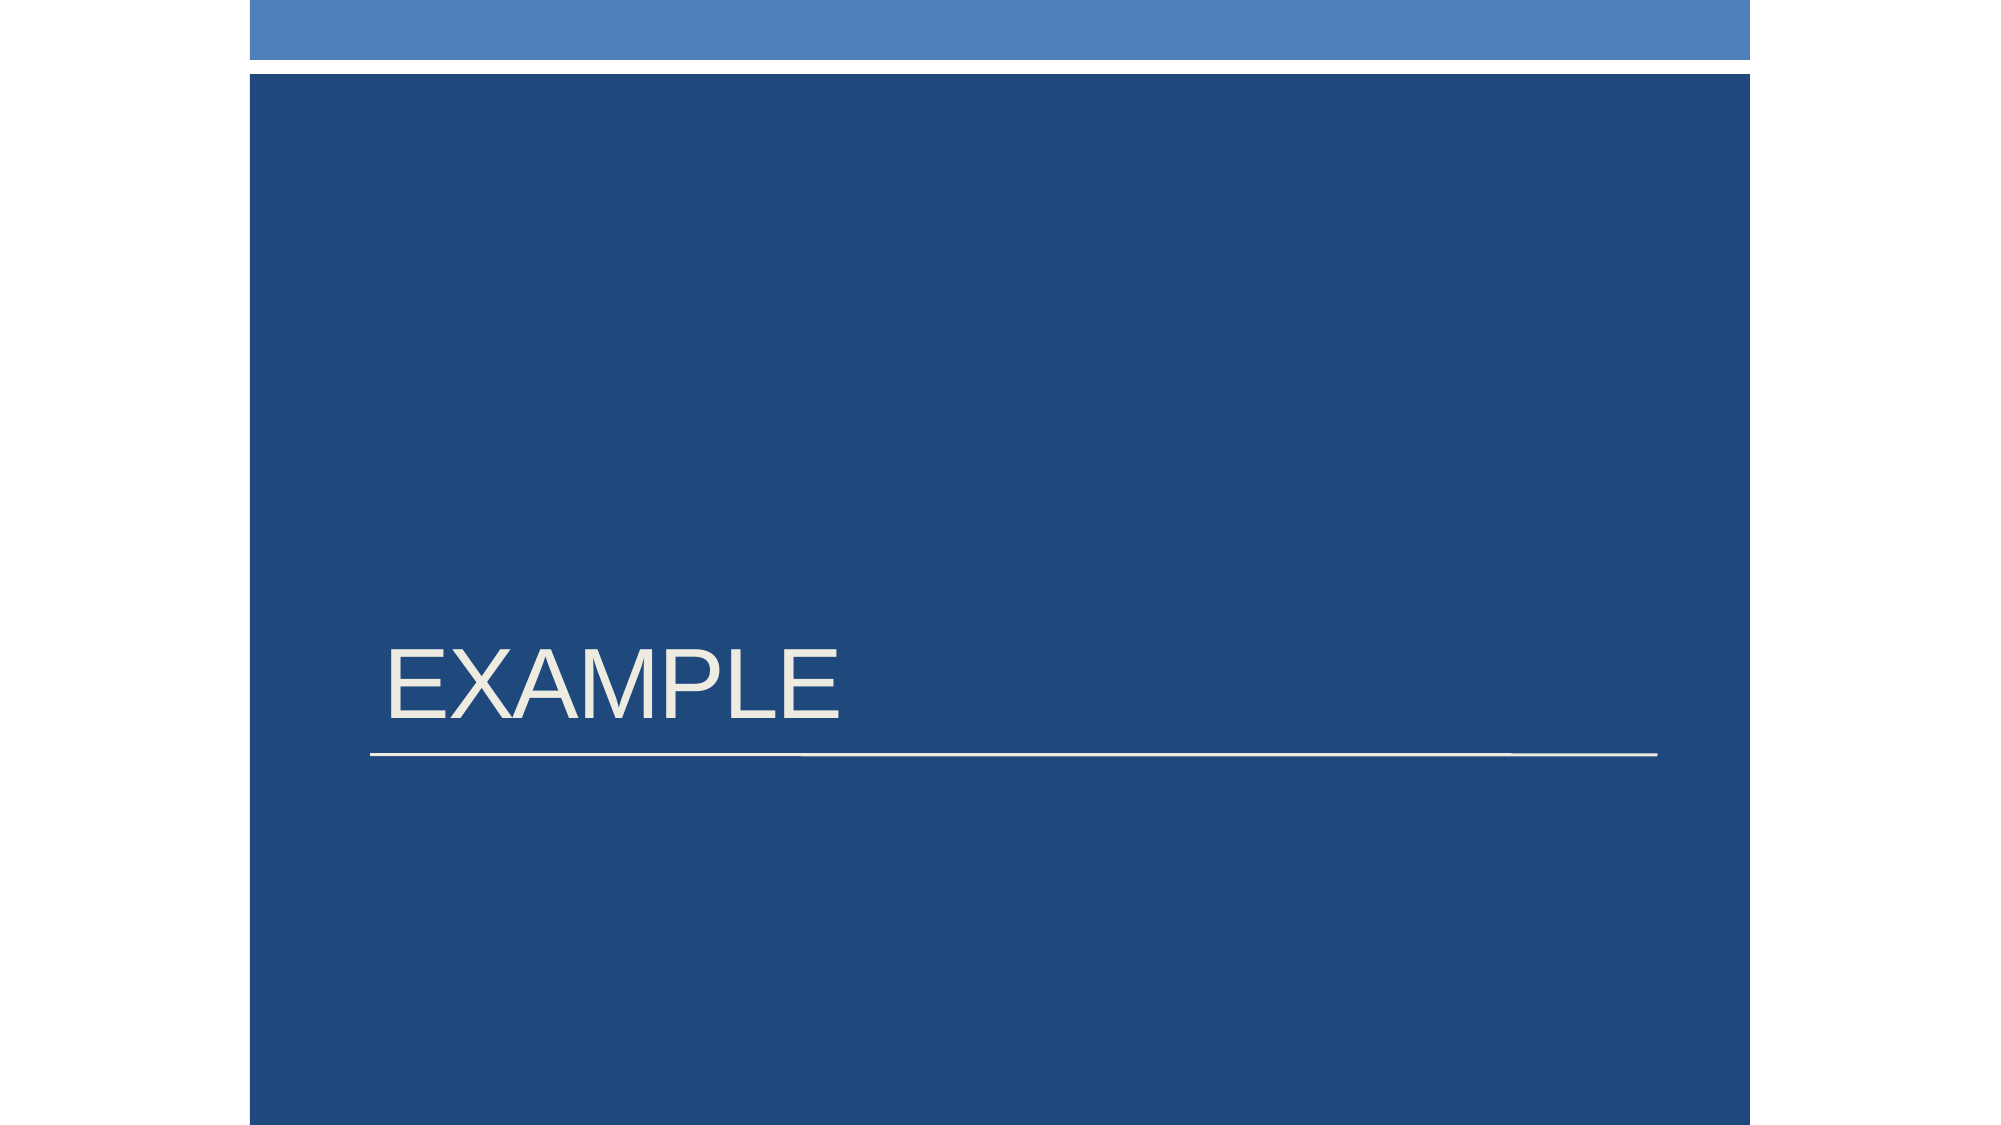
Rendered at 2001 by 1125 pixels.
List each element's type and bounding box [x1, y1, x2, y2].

text_box [249, 0, 1751, 1125]
